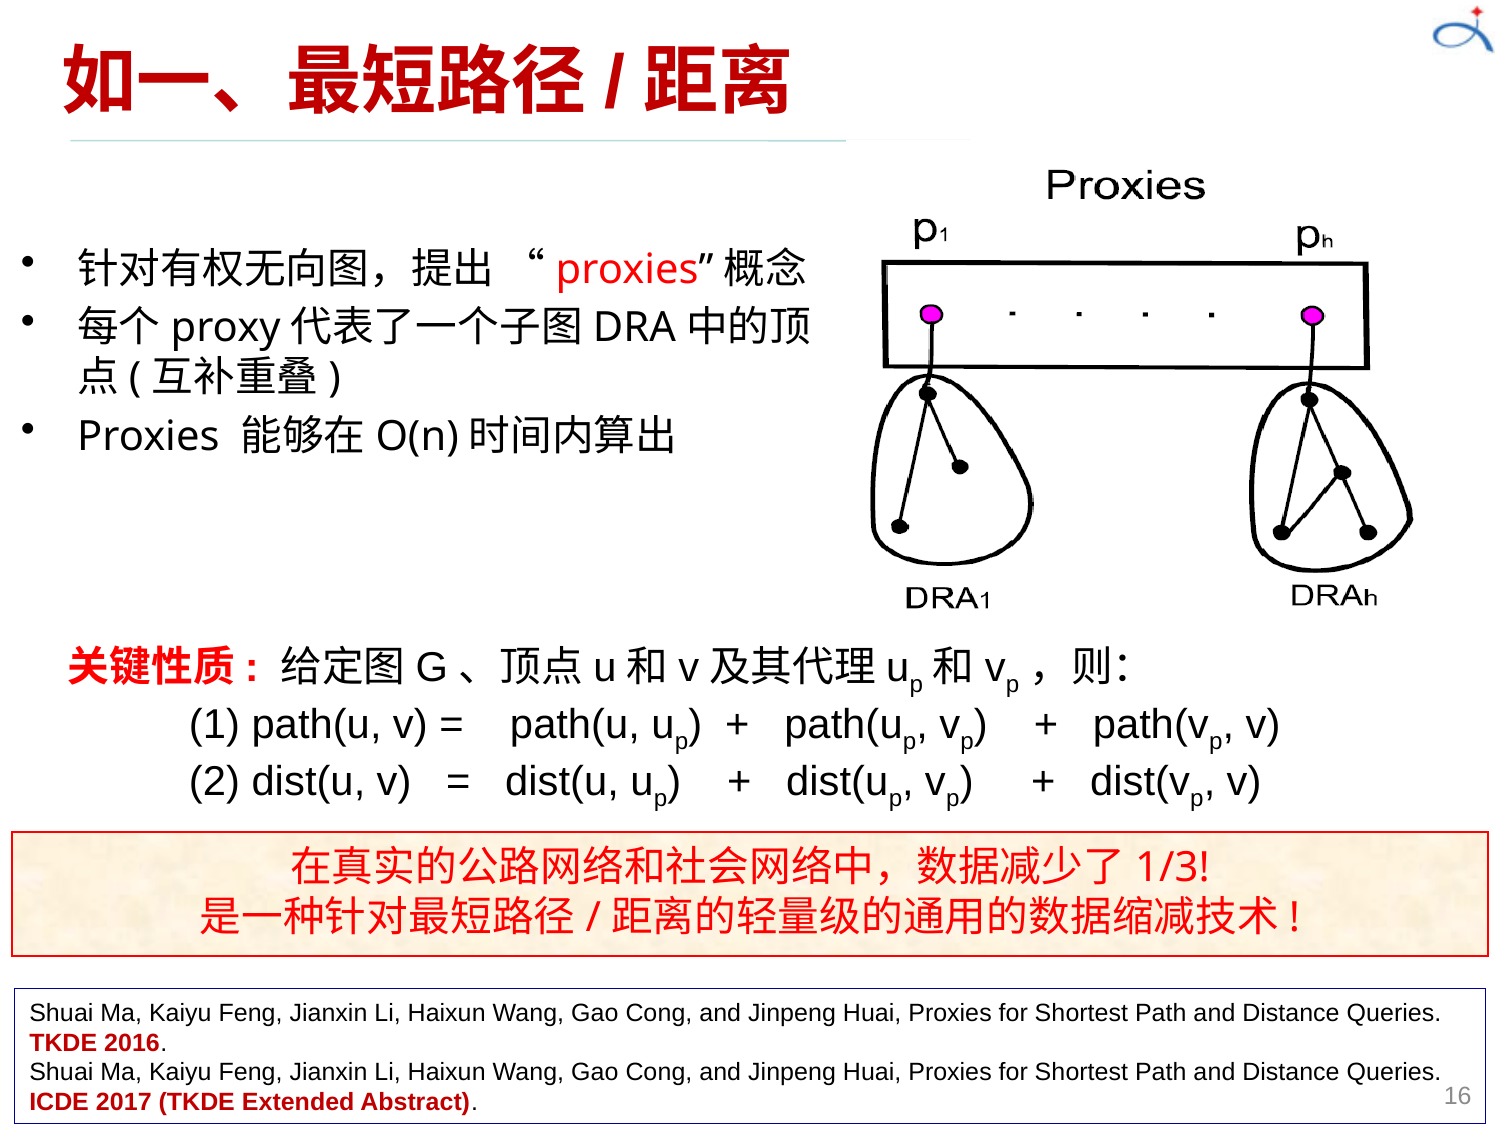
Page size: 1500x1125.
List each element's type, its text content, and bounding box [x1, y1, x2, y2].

list 针对有权无向图，提出 “proxies”概念 每个proxy代表了一个子图DRA中的顶点(互补重叠) Proxies 能够在O(n)时间内算出 [5, 234, 841, 528]
text_box Shuai Ma, Kaiyu Feng, Jianxin Li, Haixun Wang, Gao Cong, and Jinpeng Huai, Proxies for Shortest Path and Distance Queries. TKDE 2016. Shuai Ma, Kaiyu Feng, Jianxin Li, Haixun Wang, Gao Cong, and Jinpeng Huai, Proxies for Shortest Path and Distance Queries. ICDE 2017 (TKDE Extended Abstract). [14, 988, 1486, 1124]
text_box 在真实的公路网络和社会网络中，数据减少了1/3! 是一种针对最短路径/距离的轻量级的通用的数据缩减技术! [11, 831, 1489, 957]
picture [846, 140, 1430, 636]
title 如一、最短路径/距离 [46, 11, 1419, 143]
text_box 关键性质: 给定图G、顶点u和v及其代理up和vp，则： (1) path(u, v) = path(u, up) + path(up, vp) + path(vp, v) (2) dist(u, v) = dist(u, up) + dist(up, vp) + dist(vp, v) [53, 632, 1436, 819]
picture [1432, 5, 1495, 55]
